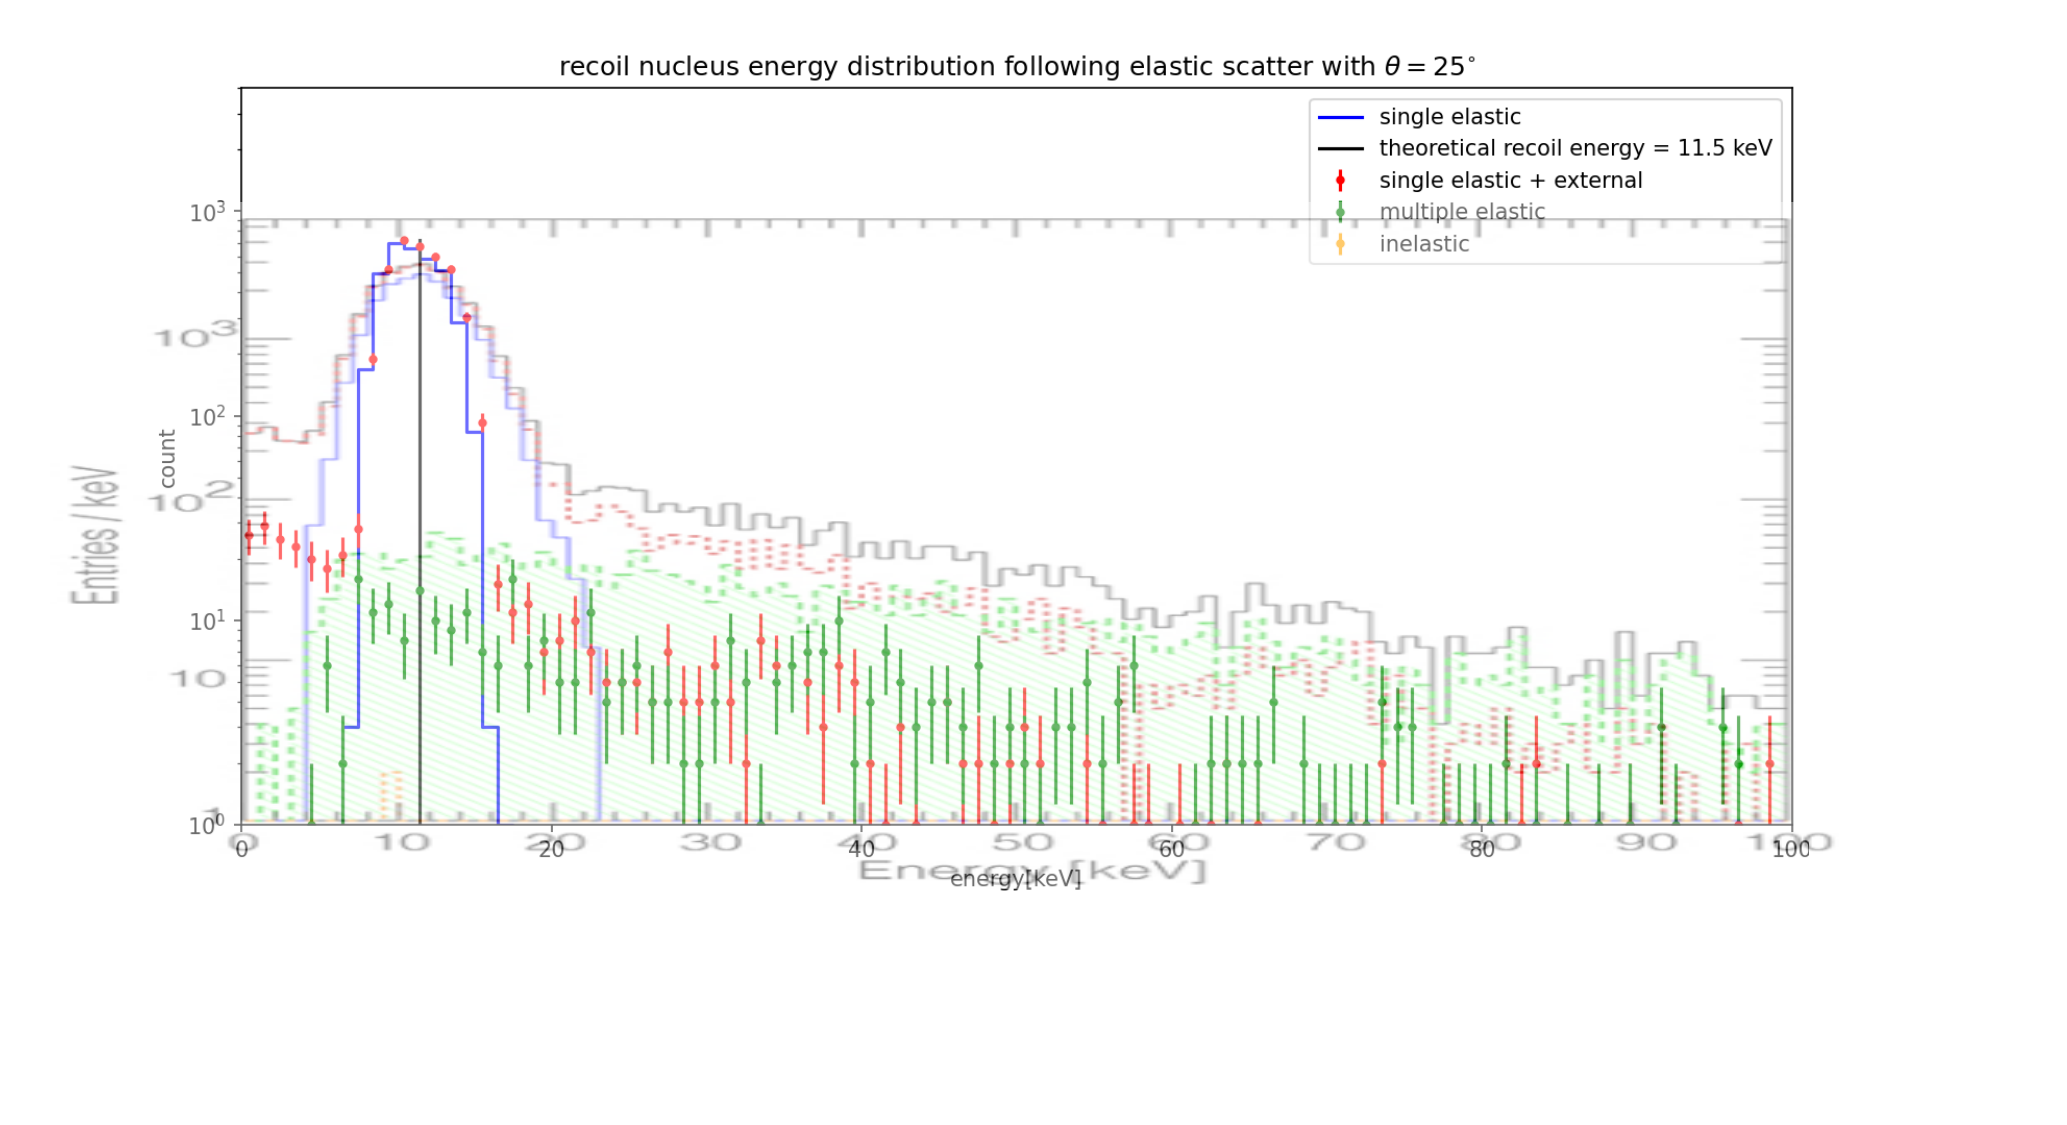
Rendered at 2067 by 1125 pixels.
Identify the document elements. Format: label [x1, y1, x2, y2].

picture [13, 43, 1852, 904]
